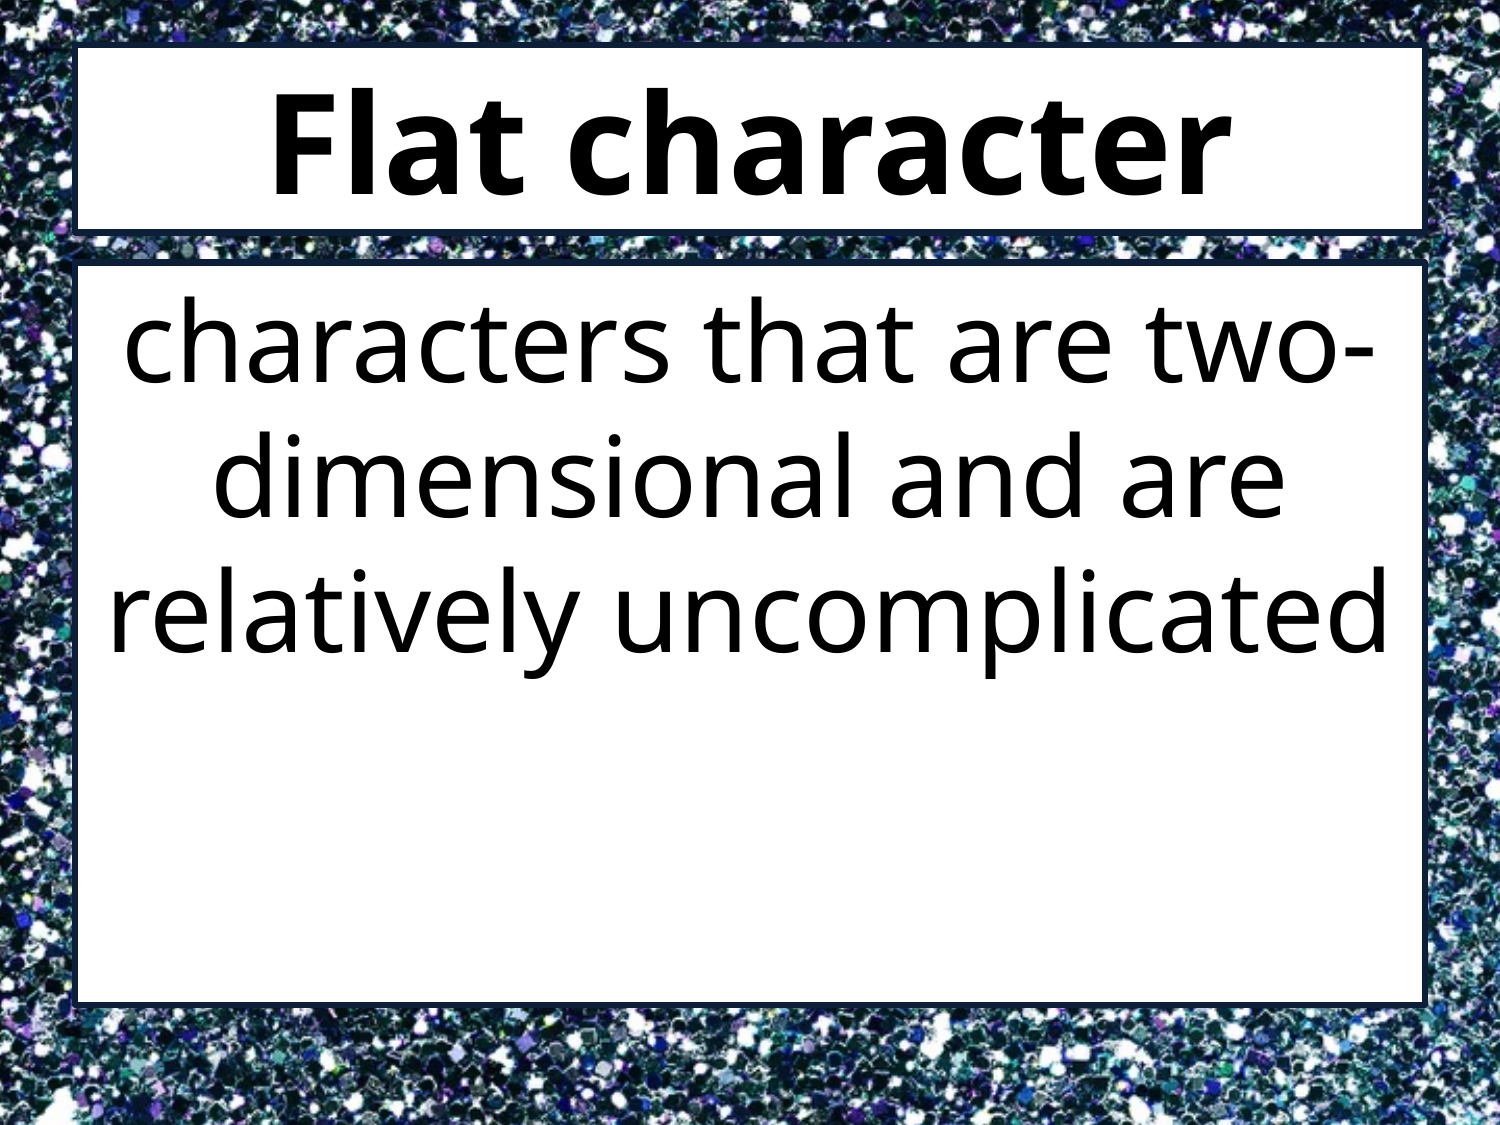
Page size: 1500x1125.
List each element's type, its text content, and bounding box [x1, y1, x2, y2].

title Flat character [72, 42, 1428, 236]
list characters that are two-dimensional and are relatively uncomplicated [72, 259, 1428, 1008]
picture [0, 0, 1500, 1125]
